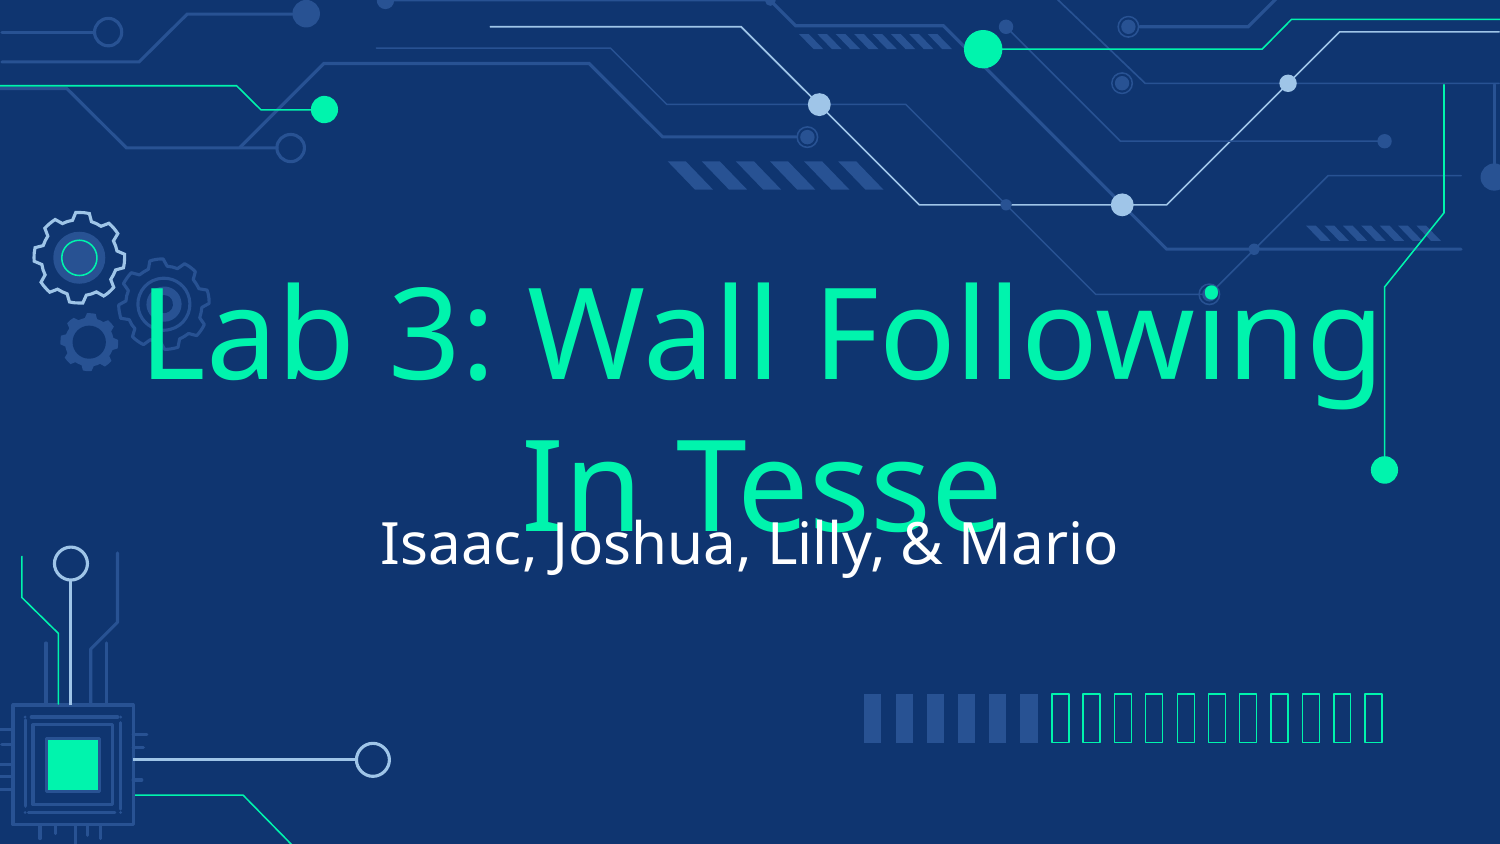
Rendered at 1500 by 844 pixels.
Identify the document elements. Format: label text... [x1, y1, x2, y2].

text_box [963, 19, 1500, 484]
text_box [0, 0, 339, 162]
title Lab 3: Wall Following In Tesse [89, 310, 1435, 499]
subtitle Isaac, Joshua, Lilly, & Mario [165, 498, 1335, 584]
